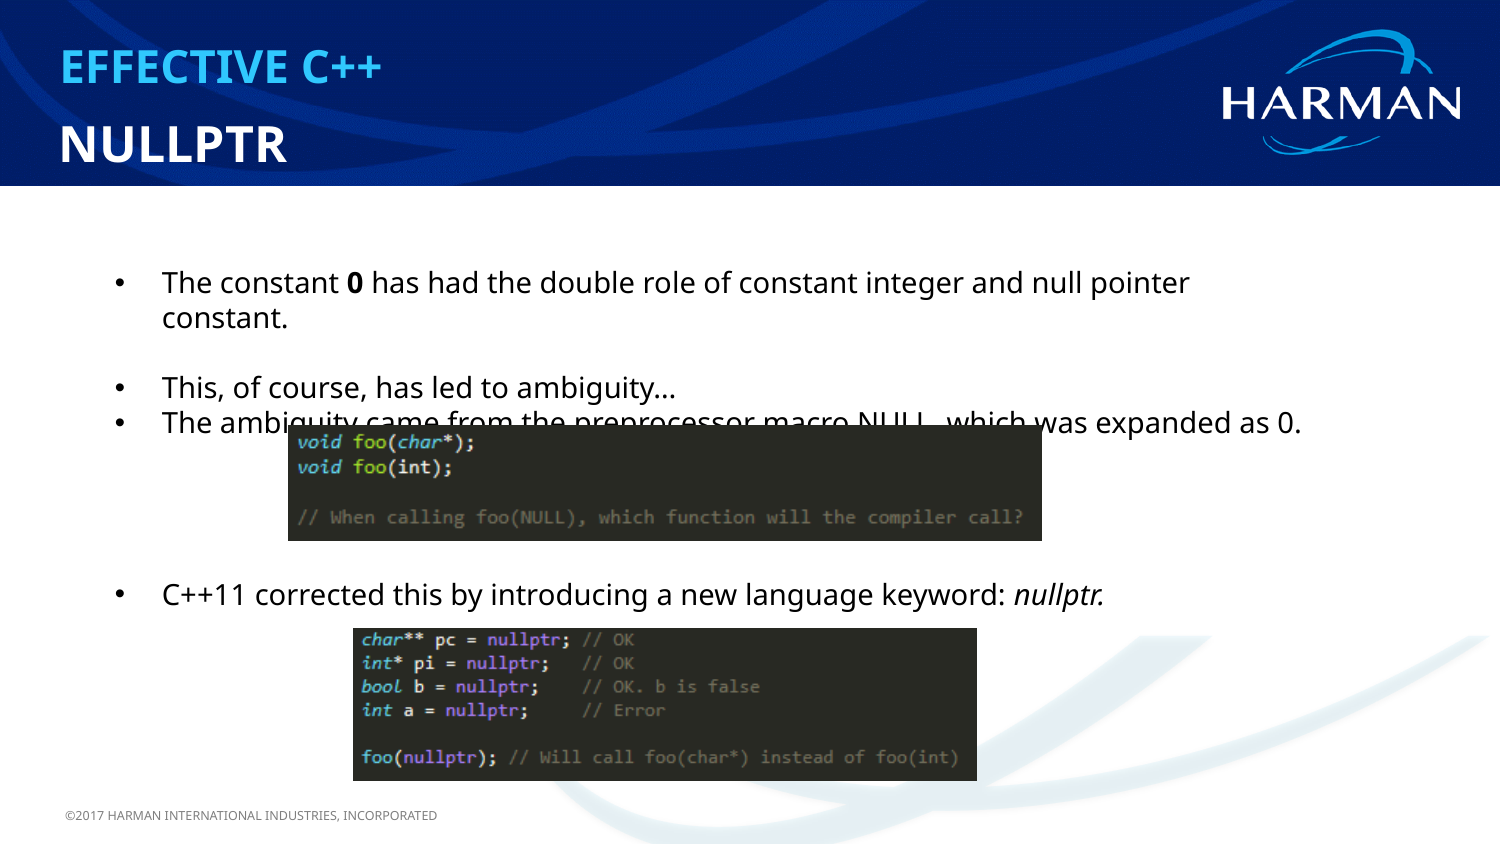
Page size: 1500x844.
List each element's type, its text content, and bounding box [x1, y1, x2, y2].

text_box The constant 0 has had the double role of constant integer and null pointer constant. This, of course, has led to ambiguity… The ambiguity came from the preprocessor macro NULL, which was expanded as 0. [100, 257, 1332, 568]
picture [0, 0, 1500, 186]
text_box EFFECTIVE C++ [44, 27, 1222, 112]
text_box C++11 corrected this by introducing a new language keyword: nullptr. [100, 568, 1332, 758]
text_box Nullptr [44, 121, 1222, 184]
picture [288, 424, 1042, 541]
picture [353, 628, 977, 781]
